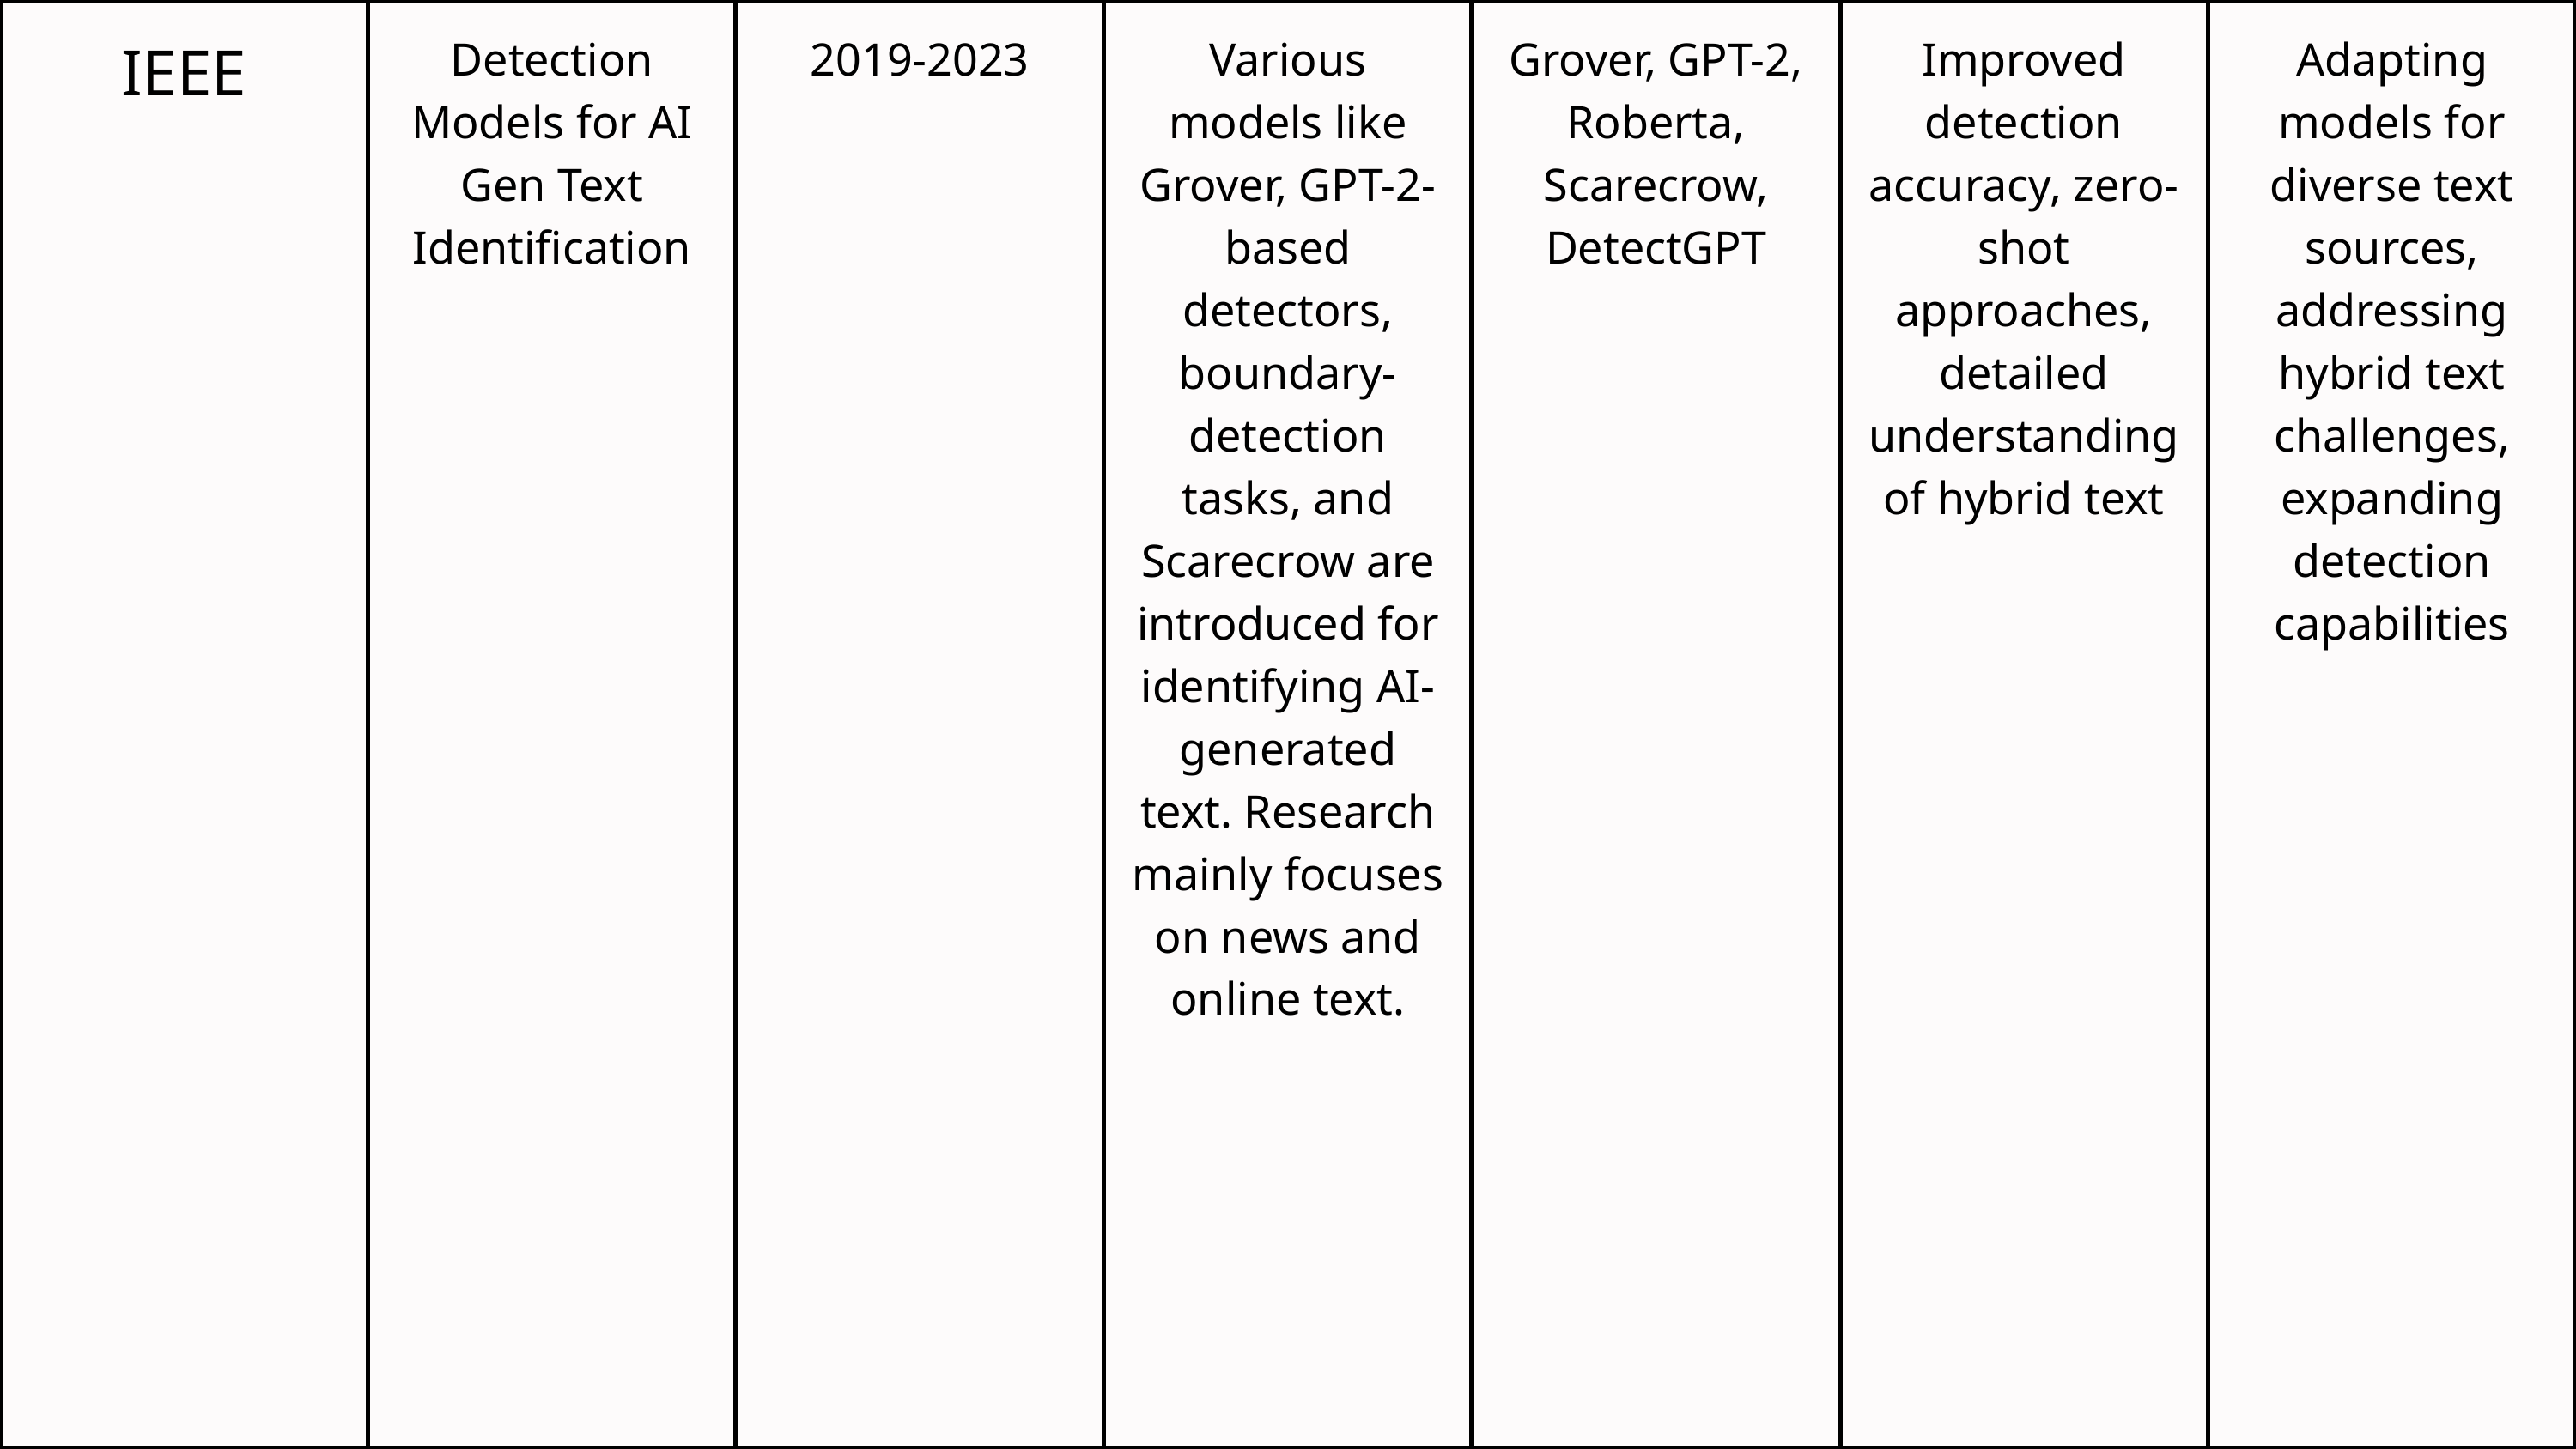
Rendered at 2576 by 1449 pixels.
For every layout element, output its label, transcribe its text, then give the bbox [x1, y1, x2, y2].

table_header Various models like Grover, GPT-2-based detectors, boundary-detection tasks, and Scarecrow are introduced for identifying AI-generated text. Research mainly focuses on news and online text. [1106, 3, 1469, 1446]
table_header IEEE [3, 3, 366, 1446]
table_header Grover, GPT-2, Roberta, Scarecrow, DetectGPT [1474, 3, 1838, 1446]
table_header 2019-2023 [738, 3, 1102, 1446]
table_header Detection Models for AI Gen Text Identification [370, 3, 733, 1446]
table_header Adapting models for diverse text sources, addressing hybrid text challenges, expanding detection capabilities [2210, 3, 2573, 1446]
table_header Improved detection accuracy, zero-shot approaches, detailed understanding of hybrid text [1843, 3, 2206, 1446]
